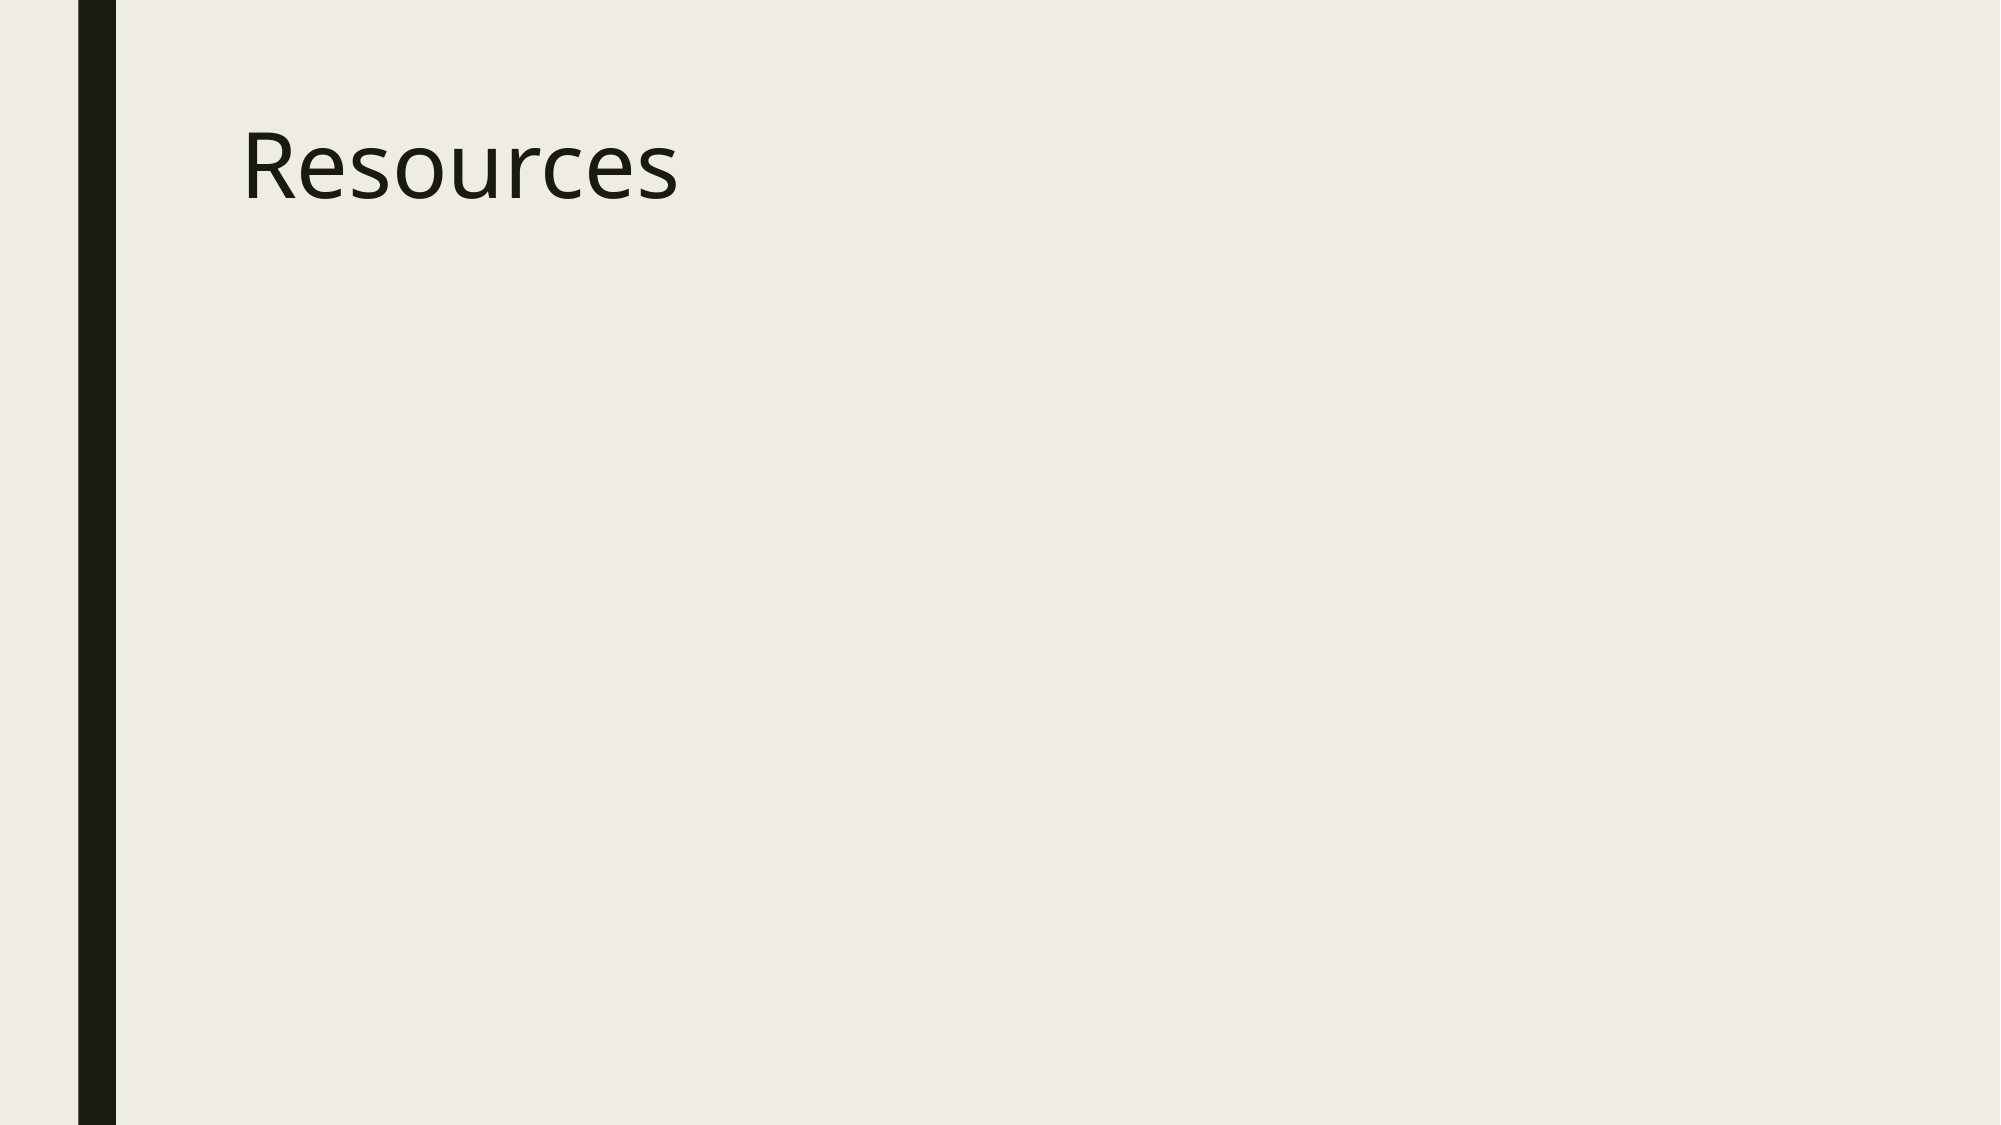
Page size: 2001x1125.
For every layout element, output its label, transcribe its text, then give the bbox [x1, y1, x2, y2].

title Resources [225, 112, 1800, 357]
